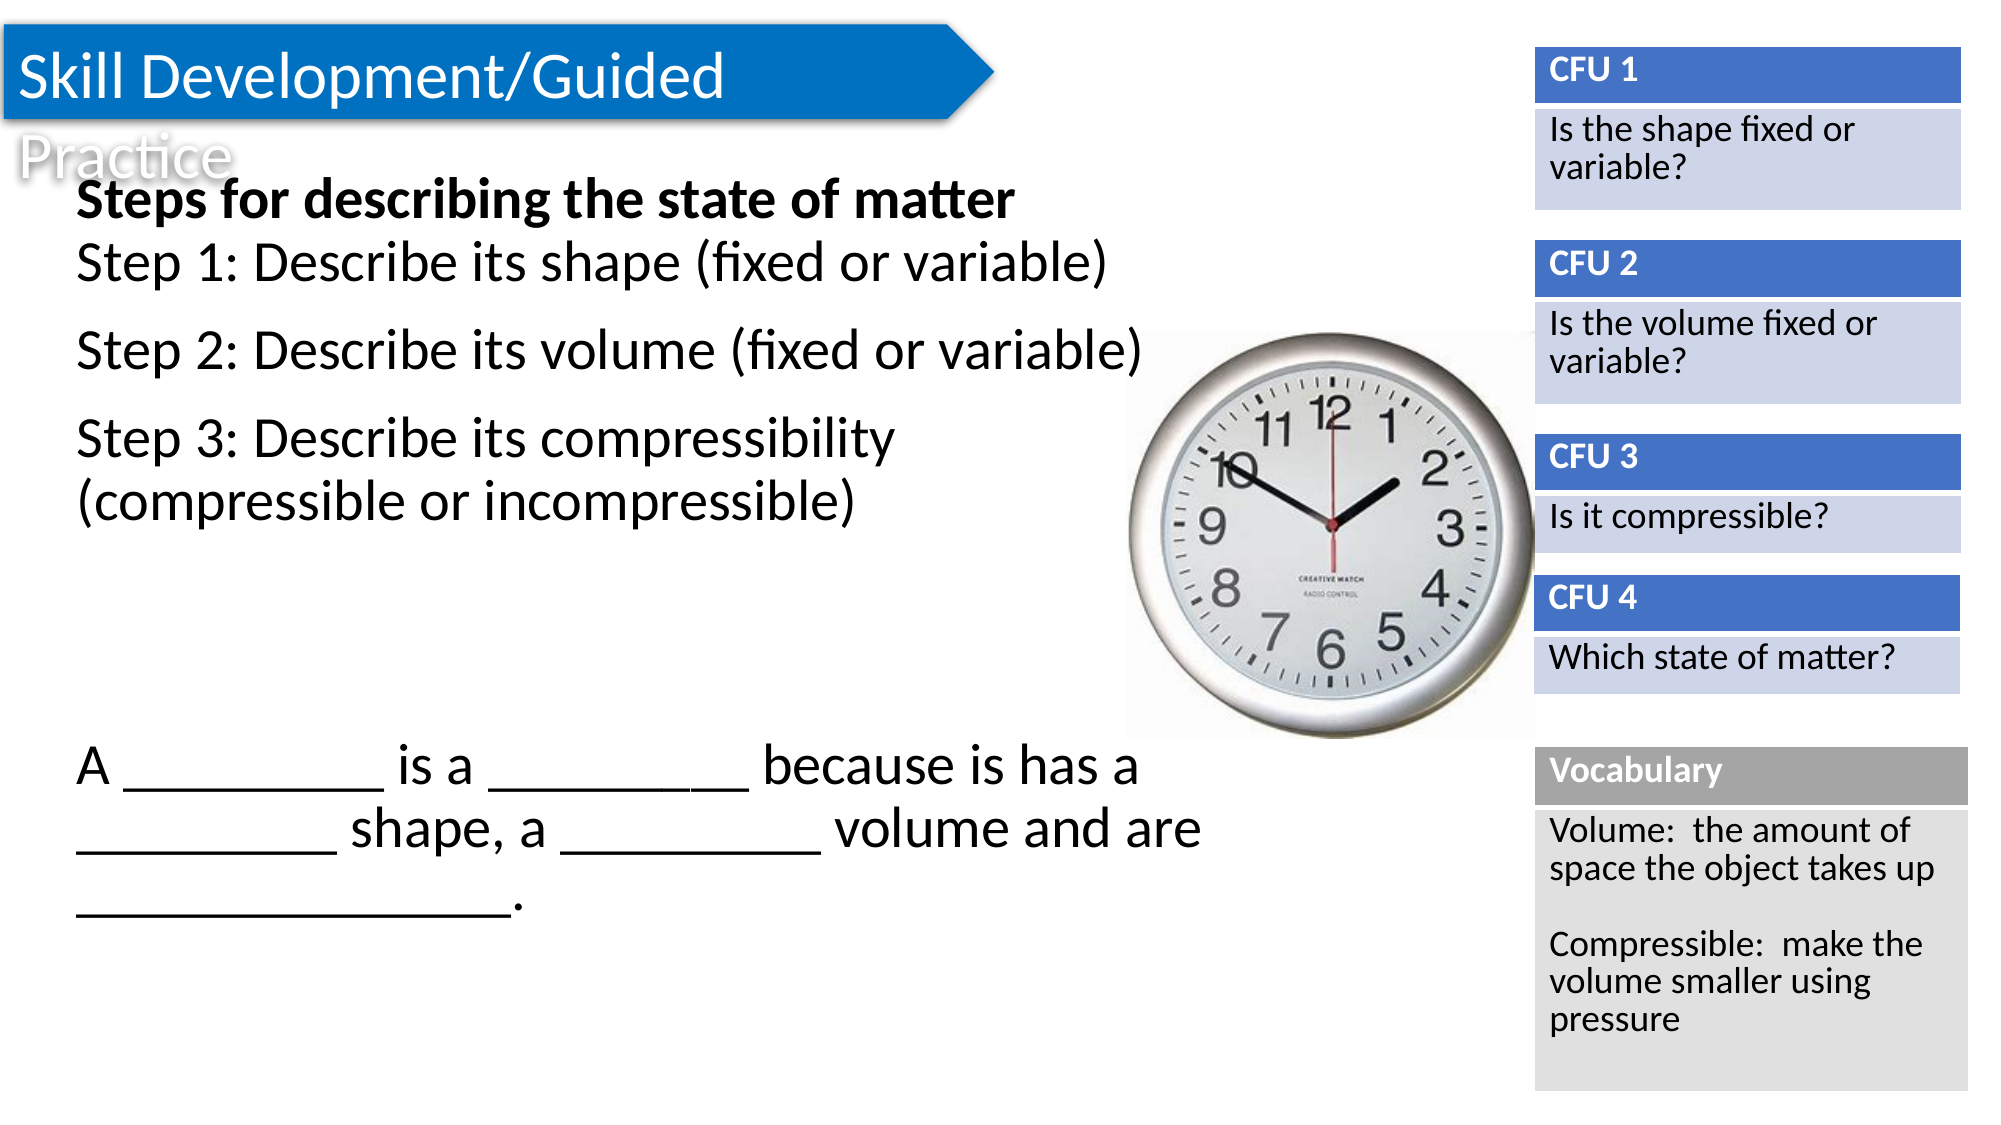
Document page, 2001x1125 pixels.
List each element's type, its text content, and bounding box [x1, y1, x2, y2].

table_cell Volume: the amount of space the object takes up Compressible: make the volume smaller using pressure [1535, 810, 1968, 1091]
table_header Vocabulary [1535, 747, 1968, 805]
table_cell Is it compressible? [1535, 496, 1961, 553]
table_header CFU 1 [1535, 47, 1961, 103]
table_header CFU 3 [1535, 434, 1961, 490]
text_box Steps for describing the state of matter Step 1: Describe its shape (fixed or variable) Step 2: Describe its volume (fixed or variable) Step 3: Describe its compressibility (compressible or incompressible) A _________ is a _________ because is has a _________ shape, a _________ volume and are _______________. [61, 161, 1236, 987]
table_header CFU 2 [1535, 240, 1961, 297]
table_header CFU 4 [1535, 575, 1960, 631]
table_cell Is the volume fixed or variable? [1535, 302, 1961, 404]
table_cell Which state of matter? [1535, 637, 1960, 694]
table_cell Is the shape fixed or variable? [1535, 109, 1961, 210]
picture [1126, 331, 1535, 739]
text_box Skill Development/Guided Practice [3, 24, 995, 119]
